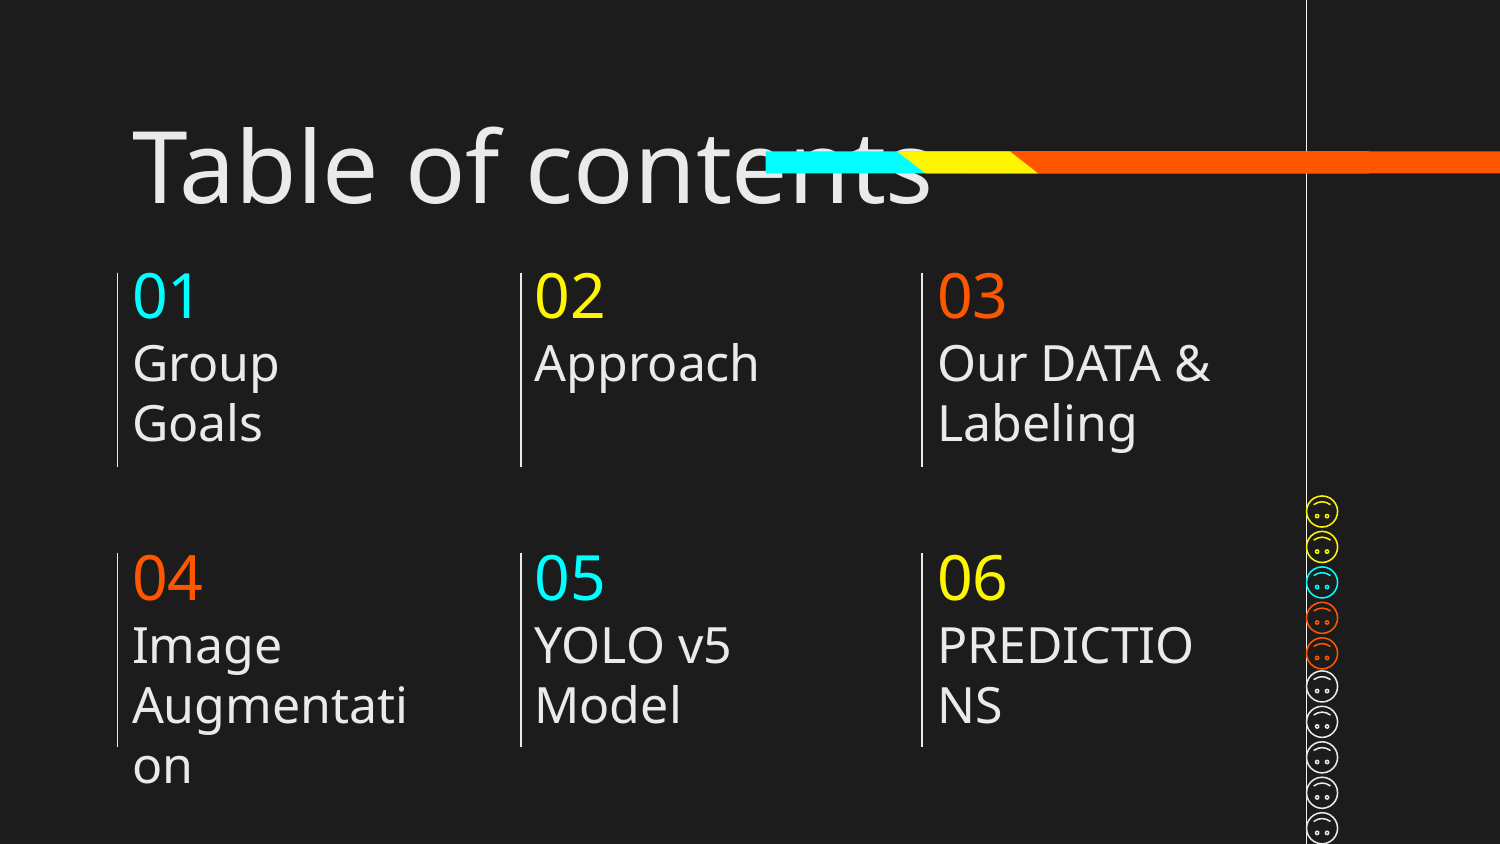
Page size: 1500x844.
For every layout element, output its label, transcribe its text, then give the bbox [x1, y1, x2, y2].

subtitle YOLO v5 Model [526, 598, 841, 661]
title 06 [923, 553, 1243, 598]
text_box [1147, 653, 1497, 686]
subtitle Approach [526, 316, 841, 379]
title 01 [117, 271, 438, 316]
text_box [765, 151, 1500, 174]
title 02 [519, 271, 841, 316]
title 05 [522, 553, 841, 598]
subtitle PREDICTIONS [926, 598, 1243, 661]
title Table of contents [116, 88, 1243, 190]
title 04 [118, 553, 438, 598]
title 03 [922, 271, 1243, 316]
subtitle Group Goals [123, 316, 438, 379]
subtitle Image Augmentation [123, 598, 438, 661]
subtitle Our DATA & Labeling [926, 316, 1243, 379]
